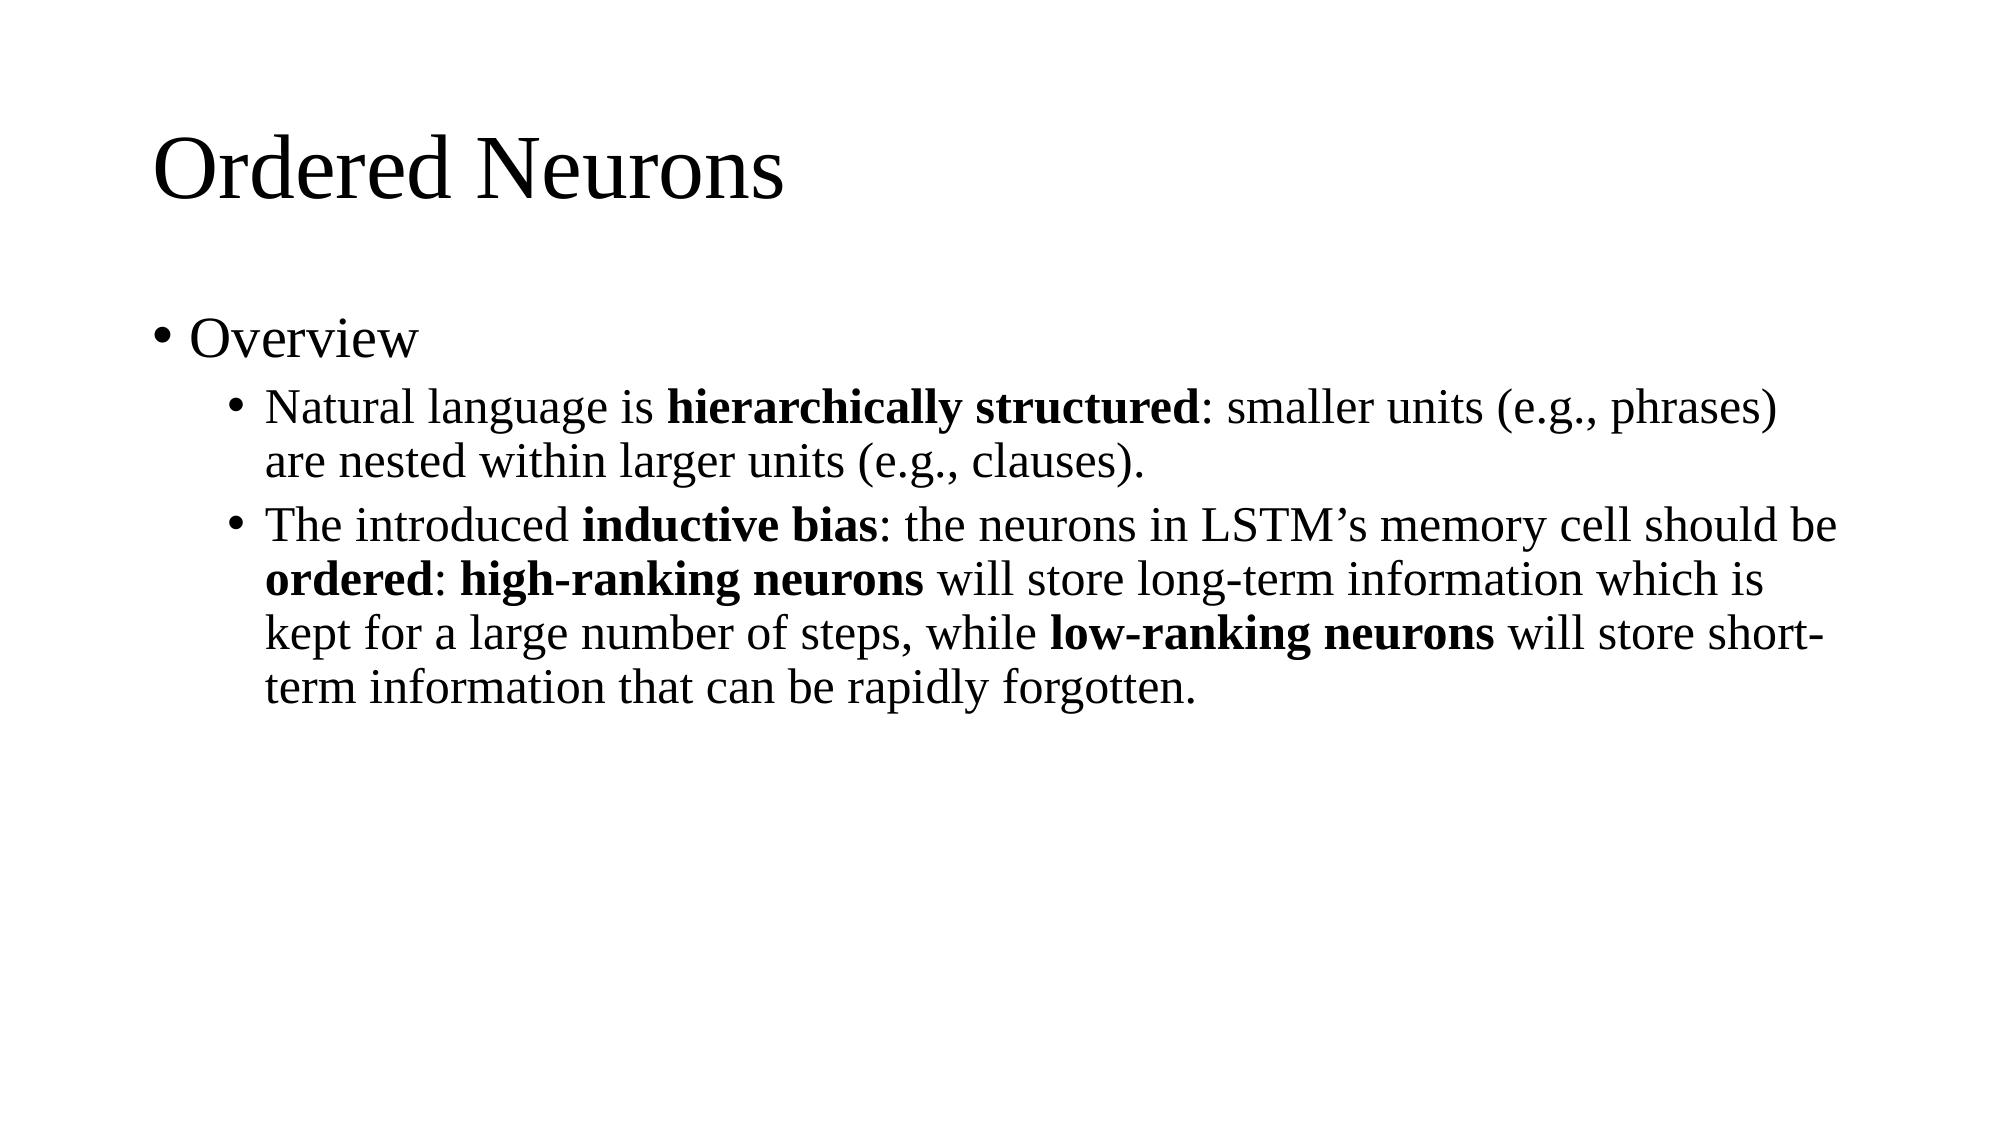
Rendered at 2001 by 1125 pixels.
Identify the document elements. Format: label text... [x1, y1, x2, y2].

list Overview Natural language is hierarchically structured: smaller units (e.g., phrases) are nested within larger units (e.g., clauses). The introduced inductive bias: the neurons in LSTM’s memory cell should be ordered: high-ranking neurons will store long-term information which is kept for a large number of steps, while low-ranking neurons will store short-term information that can be rapidly forgotten. [137, 299, 1863, 1014]
title Ordered Neurons [137, 59, 2000, 278]
